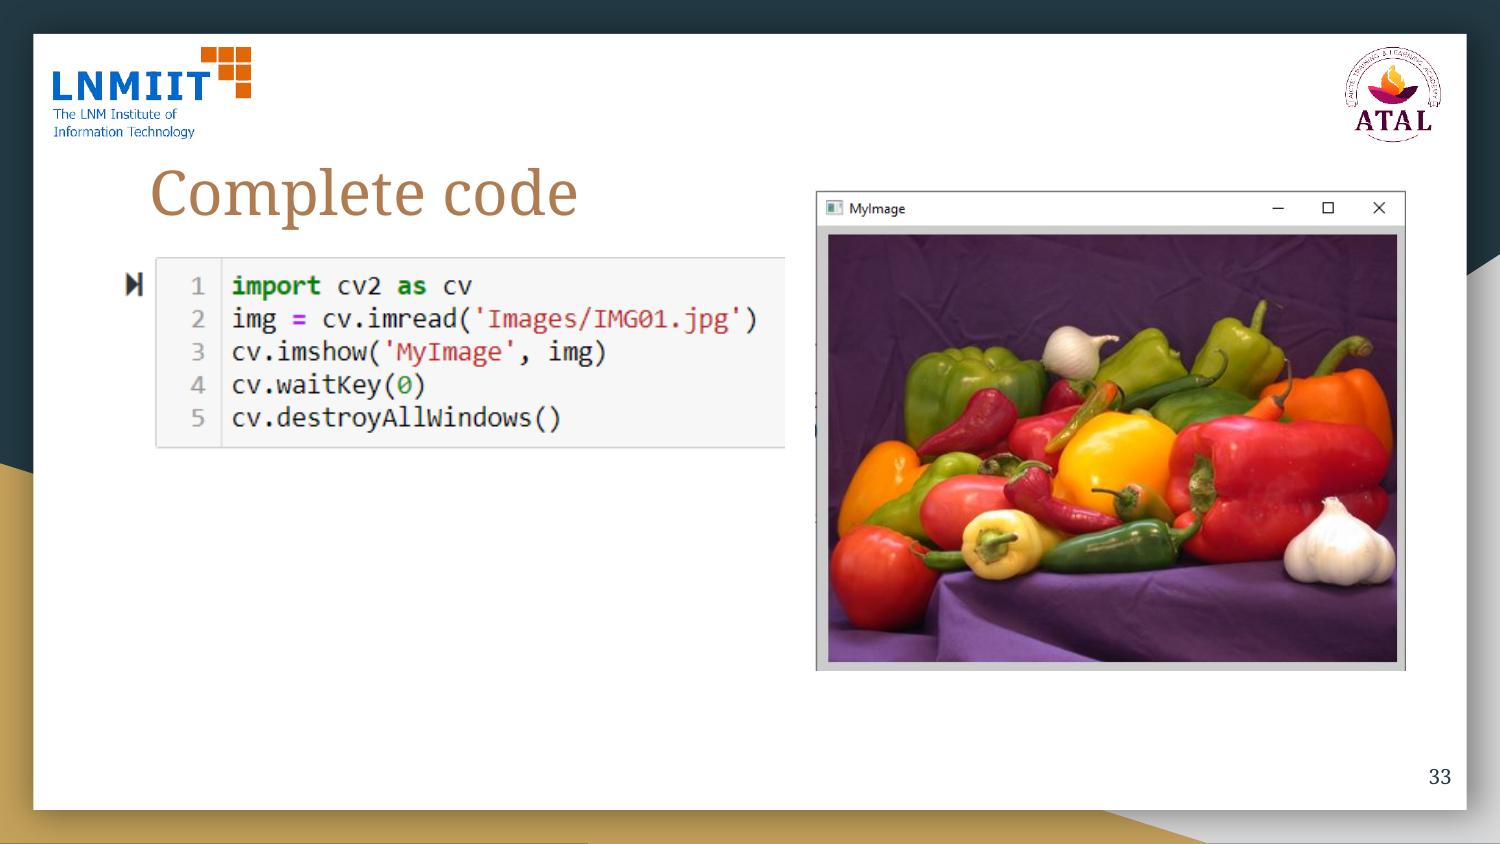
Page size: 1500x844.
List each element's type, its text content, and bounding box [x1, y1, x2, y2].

picture [53, 47, 251, 139]
title Complete code [134, 138, 1366, 243]
picture [1332, 43, 1447, 143]
picture [814, 190, 1407, 671]
slide_number 33 [1376, 745, 1467, 810]
picture [110, 257, 785, 455]
